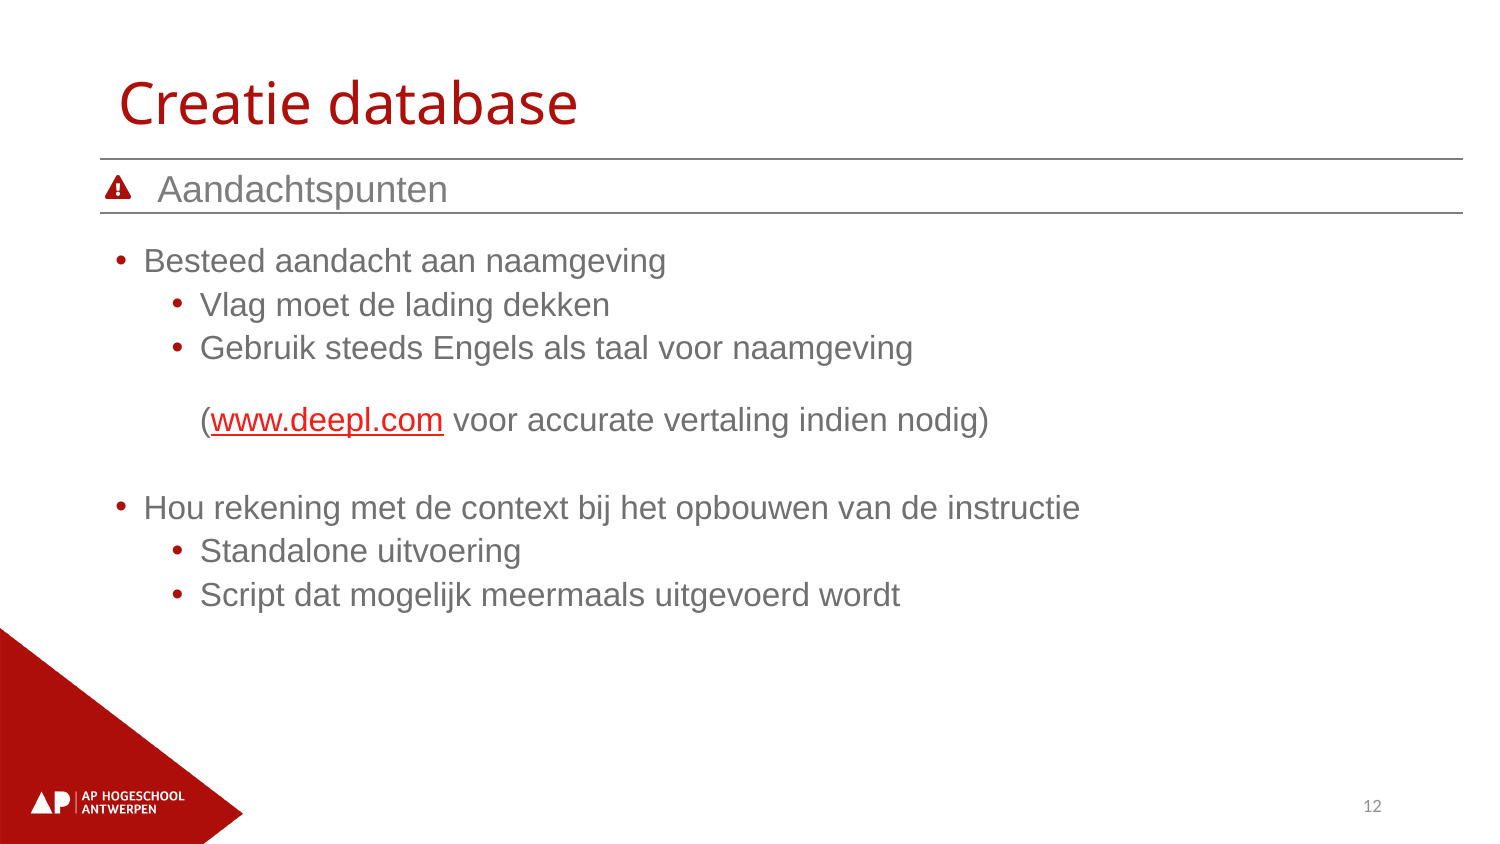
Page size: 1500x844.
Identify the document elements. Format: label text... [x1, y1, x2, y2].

list Besteed aandacht aan naamgeving Vlag moet de lading dekken Gebruik steeds Engels als taal voor naamgeving (www.deepl.com voor accurate vertaling indien nodig) Hou rekening met de context bij het opbouwen van de instructie Standalone uitvoering Script dat mogelijk meermaals uitgevoerd wordt [100, 236, 1463, 698]
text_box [100, 158, 1463, 213]
title Creatie database [103, 66, 1397, 141]
slide_number 12 [1263, 782, 1397, 827]
picture [0, 623, 246, 844]
